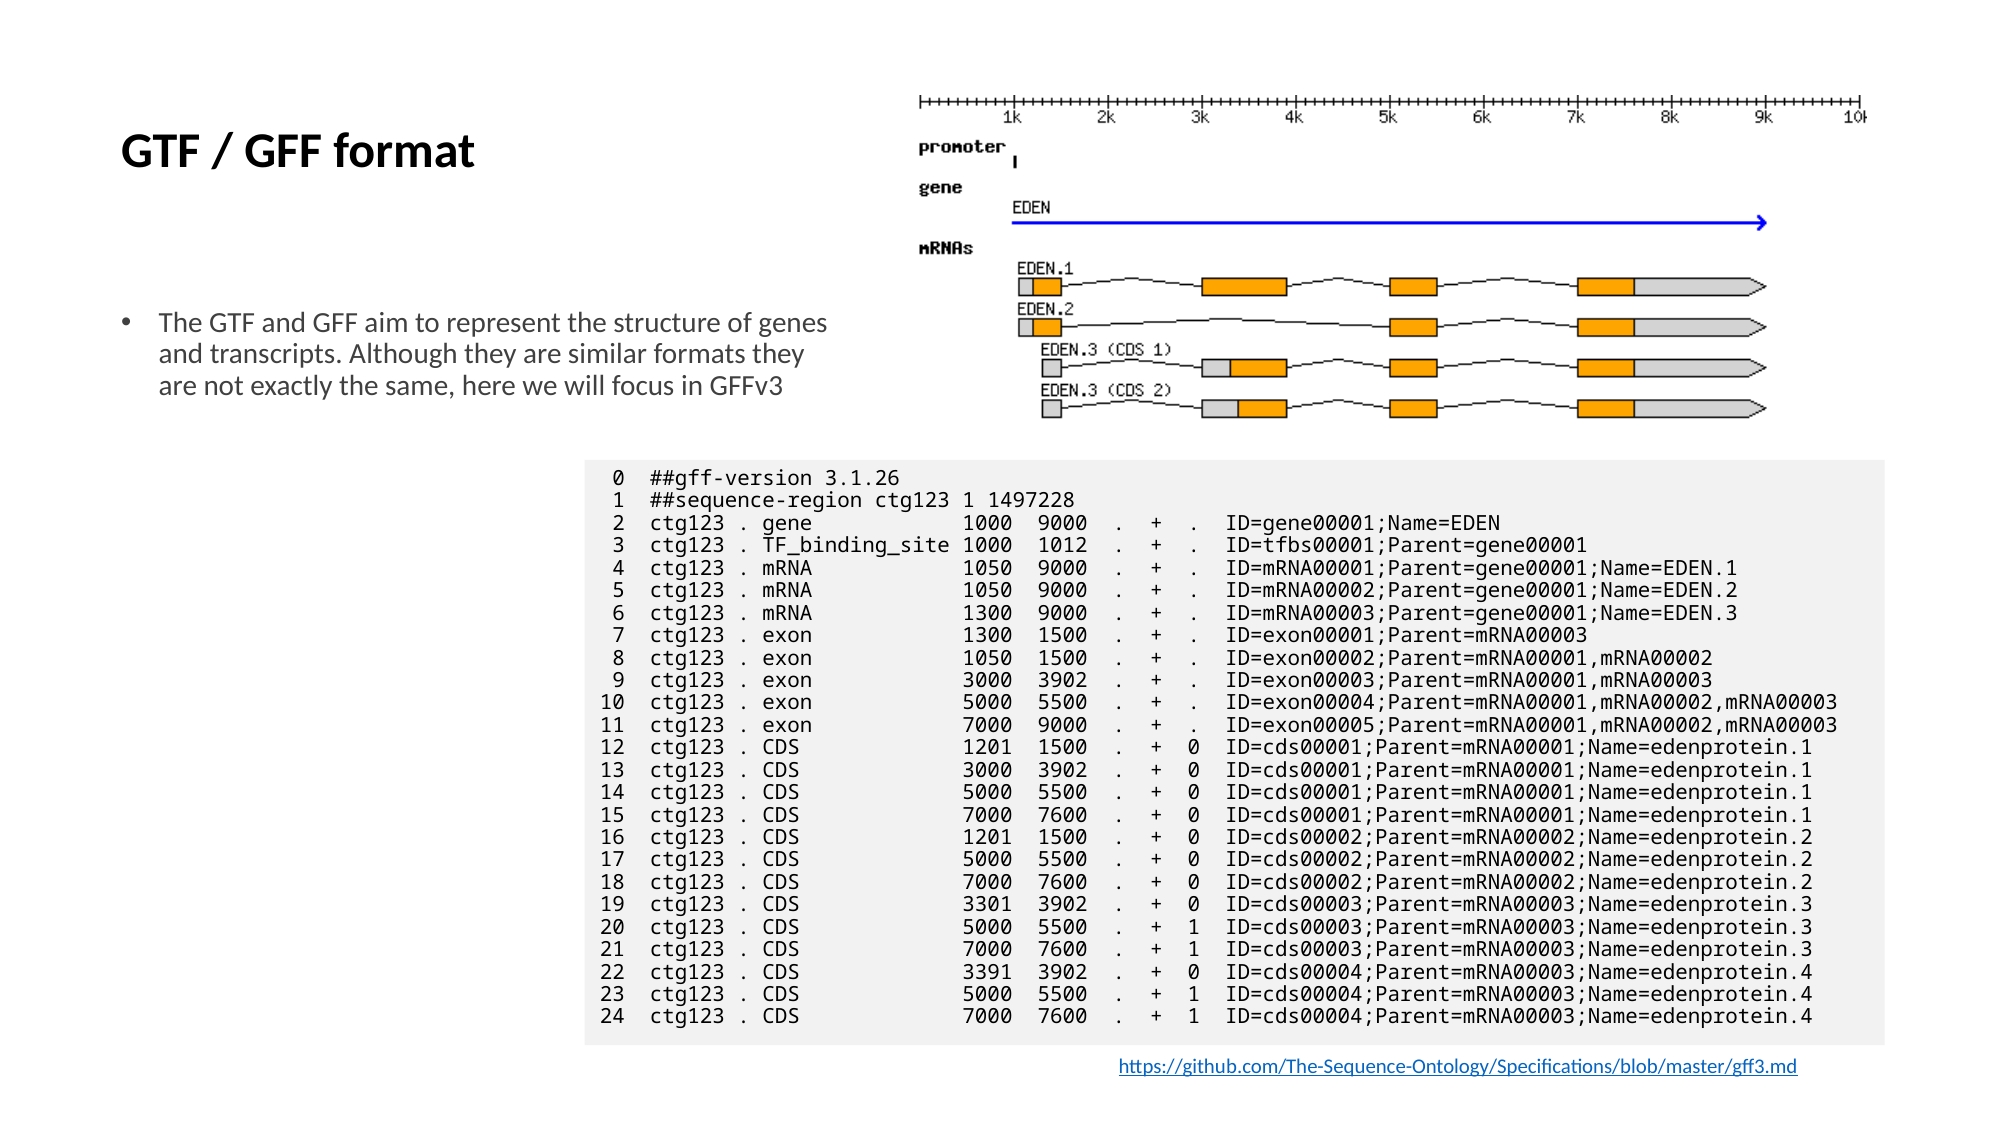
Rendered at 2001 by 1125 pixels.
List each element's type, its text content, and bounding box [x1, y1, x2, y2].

title GTF / GFF format [106, 42, 1832, 260]
text_box 0 ##gff-version 3.1.26 1 ##sequence-region ctg123 1 1497228 2 ctg123 . gene 1000 9000 . + . ID=gene00001;Name=EDEN 3 ctg123 . TF_binding_site 1000 1012 . + . ID=tfbs00001;Parent=gene00001 4 ctg123 . mRNA 1050 9000 . + . ID=mRNA00001;Parent=gene00001;Name=EDEN.1 5 ctg123 . mRNA 1050 9000 . + . ID=mRNA00002;Parent=gene00001;Name=EDEN.2 6 ctg123 . mRNA 1300 9000 . + . ID=mRNA00003;Parent=gene00001;Name=EDEN.3 7 ctg123 . exon 1300 1500 . + . ID=exon00001;Parent=mRNA00003 8 ctg123 . exon 1050 1500 . + . ID=exon00002;Parent=mRNA00001,mRNA00002 9 ctg123 . exon 3000 3902 . + . ID=exon00003;Parent=mRNA00001,mRNA00003 10 ctg123 . exon 5000 5500 . + . ID=exon00004;Parent=mRNA00001,mRNA00002,mRNA00003 11 ctg123 . exon 7000 9000 . + . ID=exon00005;Parent=mRNA00001,mRNA00002,mRNA00003 12 ctg123 . CDS 1201 1500 . + 0 ID=cds00001;Parent=mRNA00001;Name=edenprotein.1 13 ctg123 . CDS 3000 3902 . + 0 ID=cds00001;Parent=mRNA00001;Name=edenprotein.1 14 ctg123 . CDS 5000 5500 . + 0 ID=cds00001;Parent=mRNA00001;Name=edenprotein.1 15 ctg123 . CDS 7000 7600 . + 0 ID=cds00001;Parent=mRNA00001;Name=edenprotein.1 16 ctg123 . CDS 1201 1500 . + 0 ID=cds00002;Parent=mRNA00002;Name=edenprotein.2 17 ctg123 . CDS 5000 5500 . + 0 ID=cds00002;Parent=mRNA00002;Name=edenprotein.2 18 ctg123 . CDS 7000 7600 . + 0 ID=cds00002;Parent=mRNA00002;Name=edenprotein.2 19 ctg123 . CDS 3301 3902 . + 0 ID=cds00003;Parent=mRNA00003;Name=edenprotein.3 20 ctg123 . CDS 5000 5500 . + 1 ID=cds00003;Parent=mRNA00003;Name=edenprotein.3 21 ctg123 . CDS 7000 7600 . + 1 ID=cds00003;Parent=mRNA00003;Name=edenprotein.3 22 ctg123 . CDS 3391 3902 . + 0 ID=cds00004;Parent=mRNA00003;Name=edenprotein.4 23 ctg123 . CDS 5000 5500 . + 1 ID=cds00004;Parent=mRNA00003;Name=edenprotein.4 24 ctg123 . CDS 7000 7600 . + 1 ID=cds00004;Parent=mRNA00003;Name=edenprotein.4 [584, 459, 1885, 1046]
list The GTF and GFF aim to represent the structure of genes and transcripts. Although they are similar formats they are not exactly the same, here we will focus in GFFv3 [106, 299, 862, 1014]
text_box https://github.com/The-Sequence-Ontology/Specifications/blob/master/gff3.md [1103, 1045, 1813, 1086]
picture [912, 95, 1867, 435]
